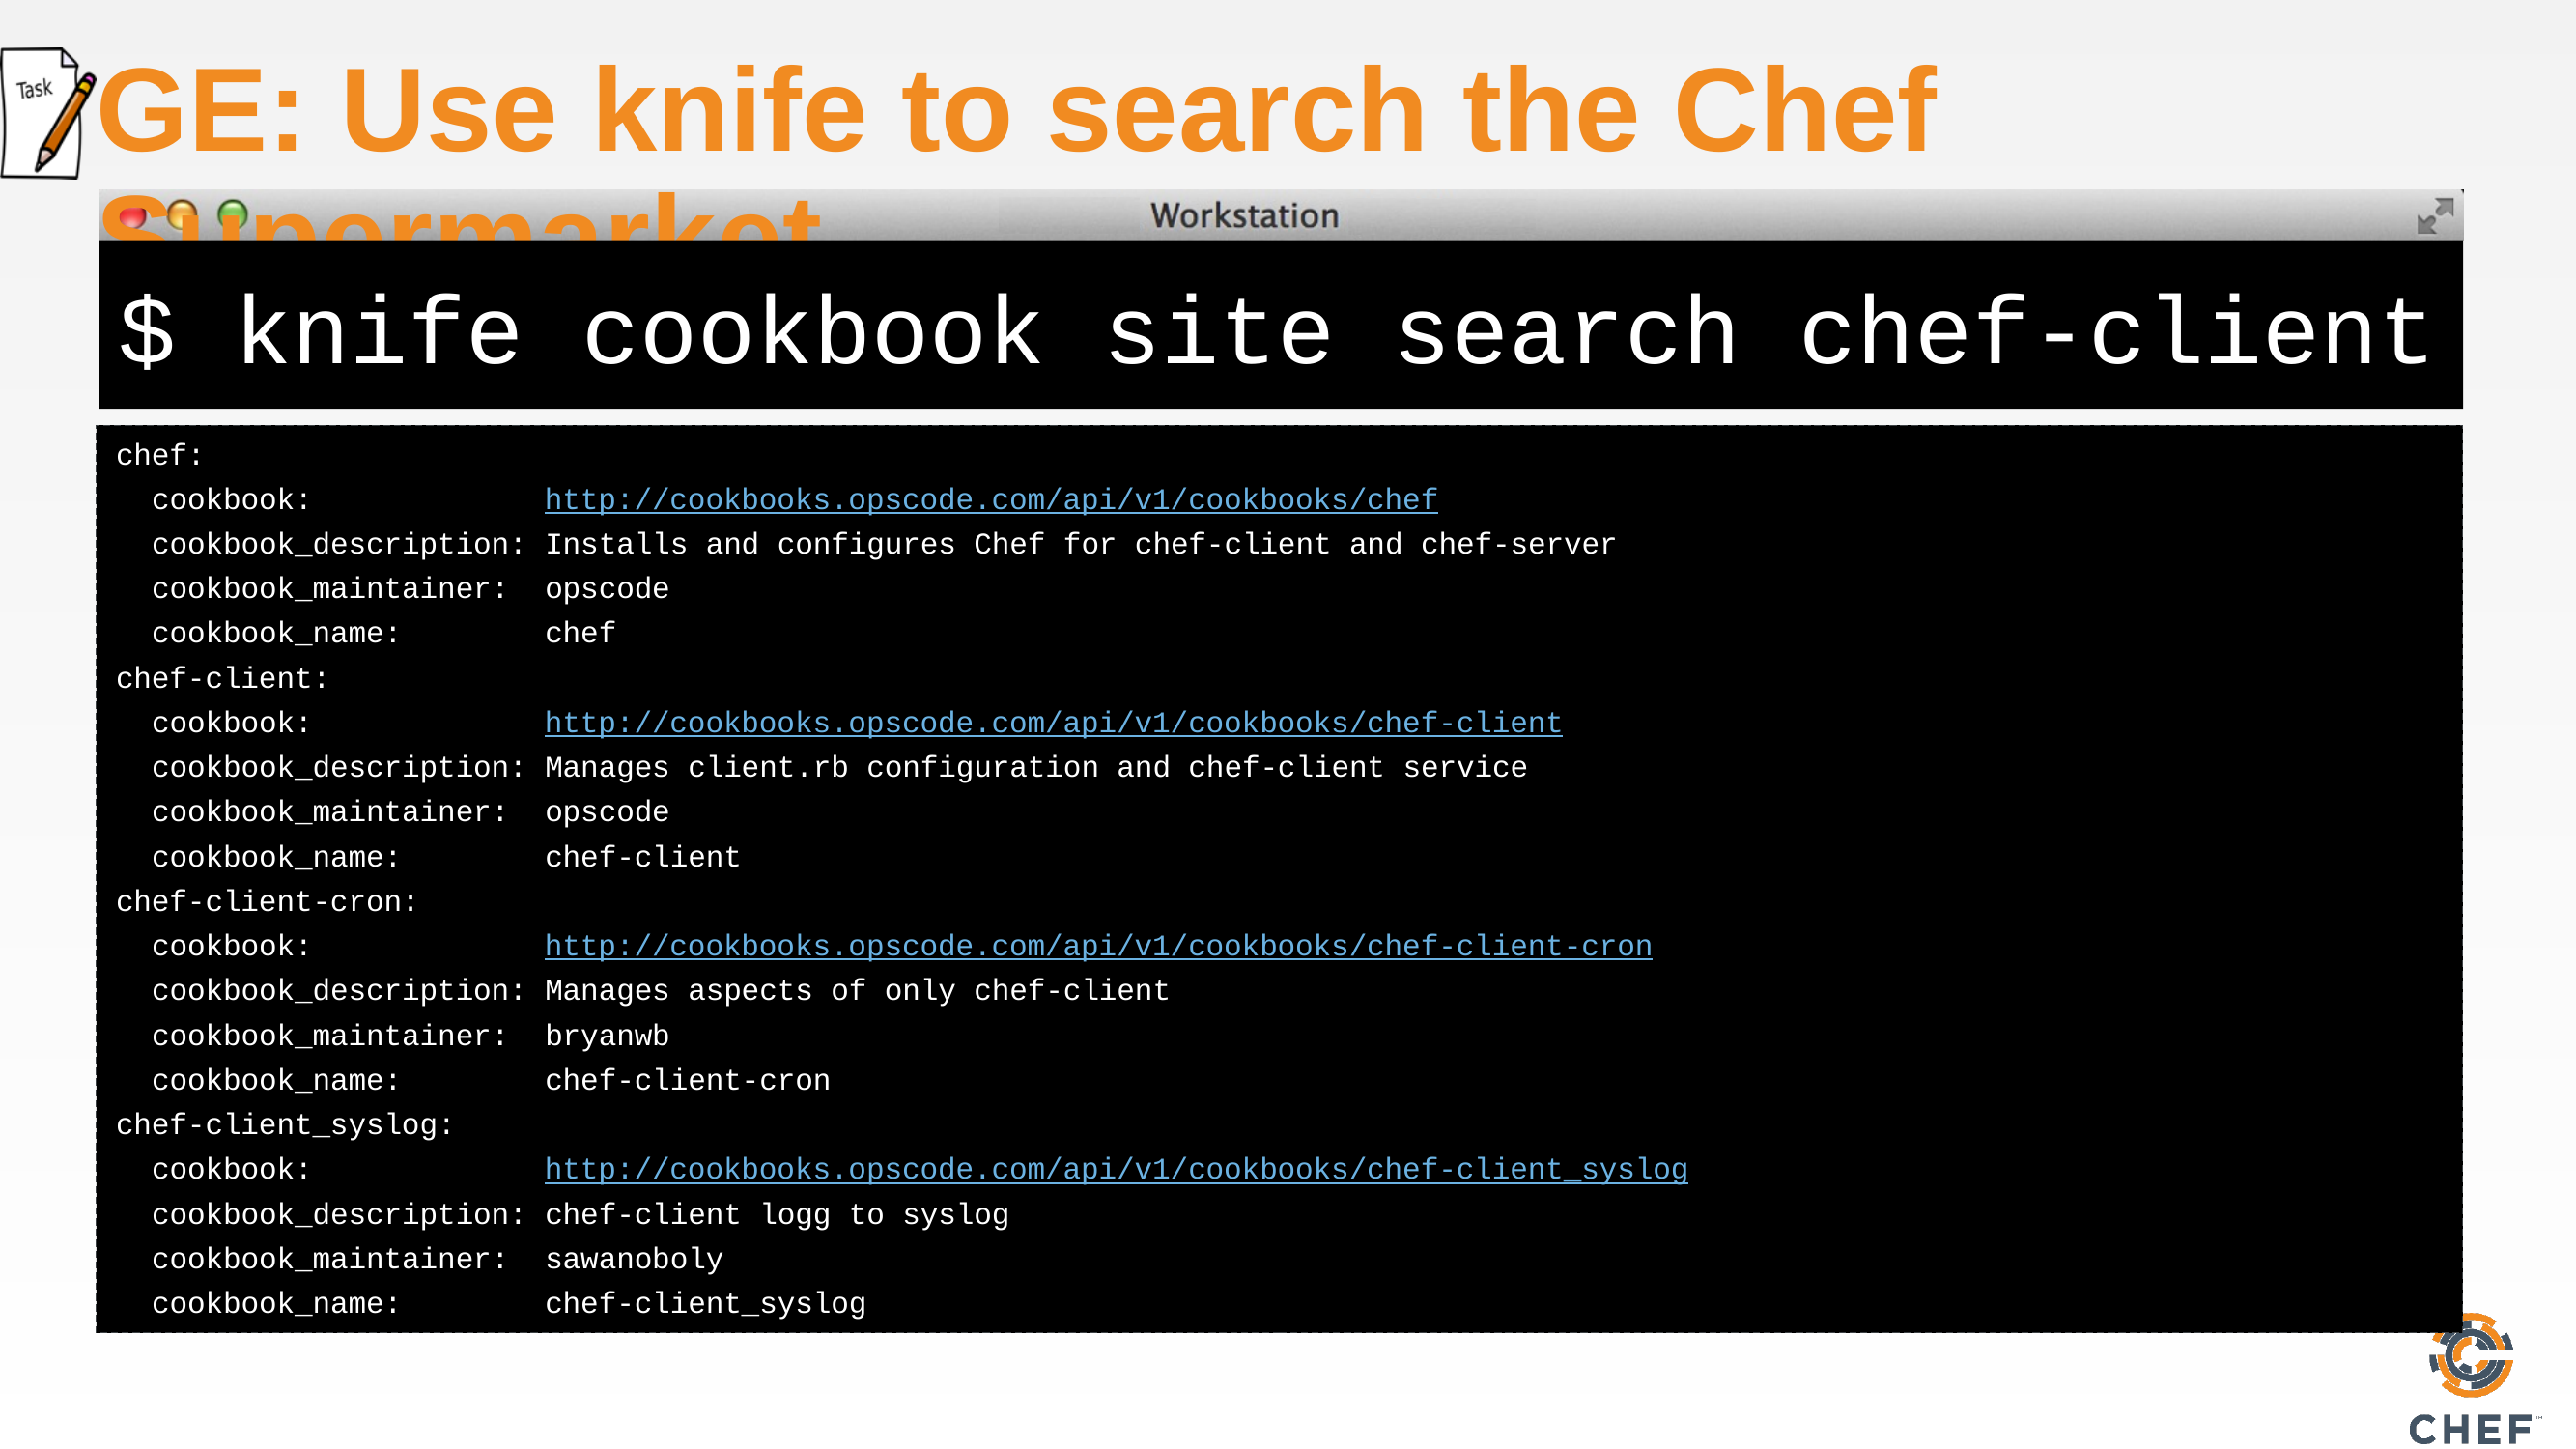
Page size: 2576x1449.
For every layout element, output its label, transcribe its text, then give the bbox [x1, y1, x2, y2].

title GE: Use knife to search the Chef Supermarket [96, 48, 2463, 180]
list chef: cookbook: http://cookbooks.opscode.com/api/v1/cookbooks/chef cookbook_description: Installs and configures Chef for chef-client and chef-server cookbook_maintainer: opscode cookbook_name: chef chef-client: cookbook: http://cookbooks.opscode.com/api/v1/cookbooks/chef-client cookbook_description: Manages client.rb configuration and chef-client service cookbook_maintainer: opscode cookbook_name: chef-client chef-client-cron: cookbook: http://cookbooks.opscode.com/api/v1/cookbooks/chef-client-cron cookbook_description: Manages aspects of only chef-client cookbook_maintainer: bryanwb cookbook_name: chef-client-cron chef-client_syslog: cookbook: http://cookbooks.opscode.com/api/v1/cookbooks/chef-client_syslog cookbook_description: chef-client logg to syslog cookbook_maintainer: sawanoboly cookbook_name: chef-client_syslog [96, 425, 2463, 1333]
picture [99, 189, 2464, 240]
picture [2399, 1295, 2550, 1449]
list $ knife cookbook site search chef-client [99, 240, 2464, 410]
picture [0, 47, 97, 180]
